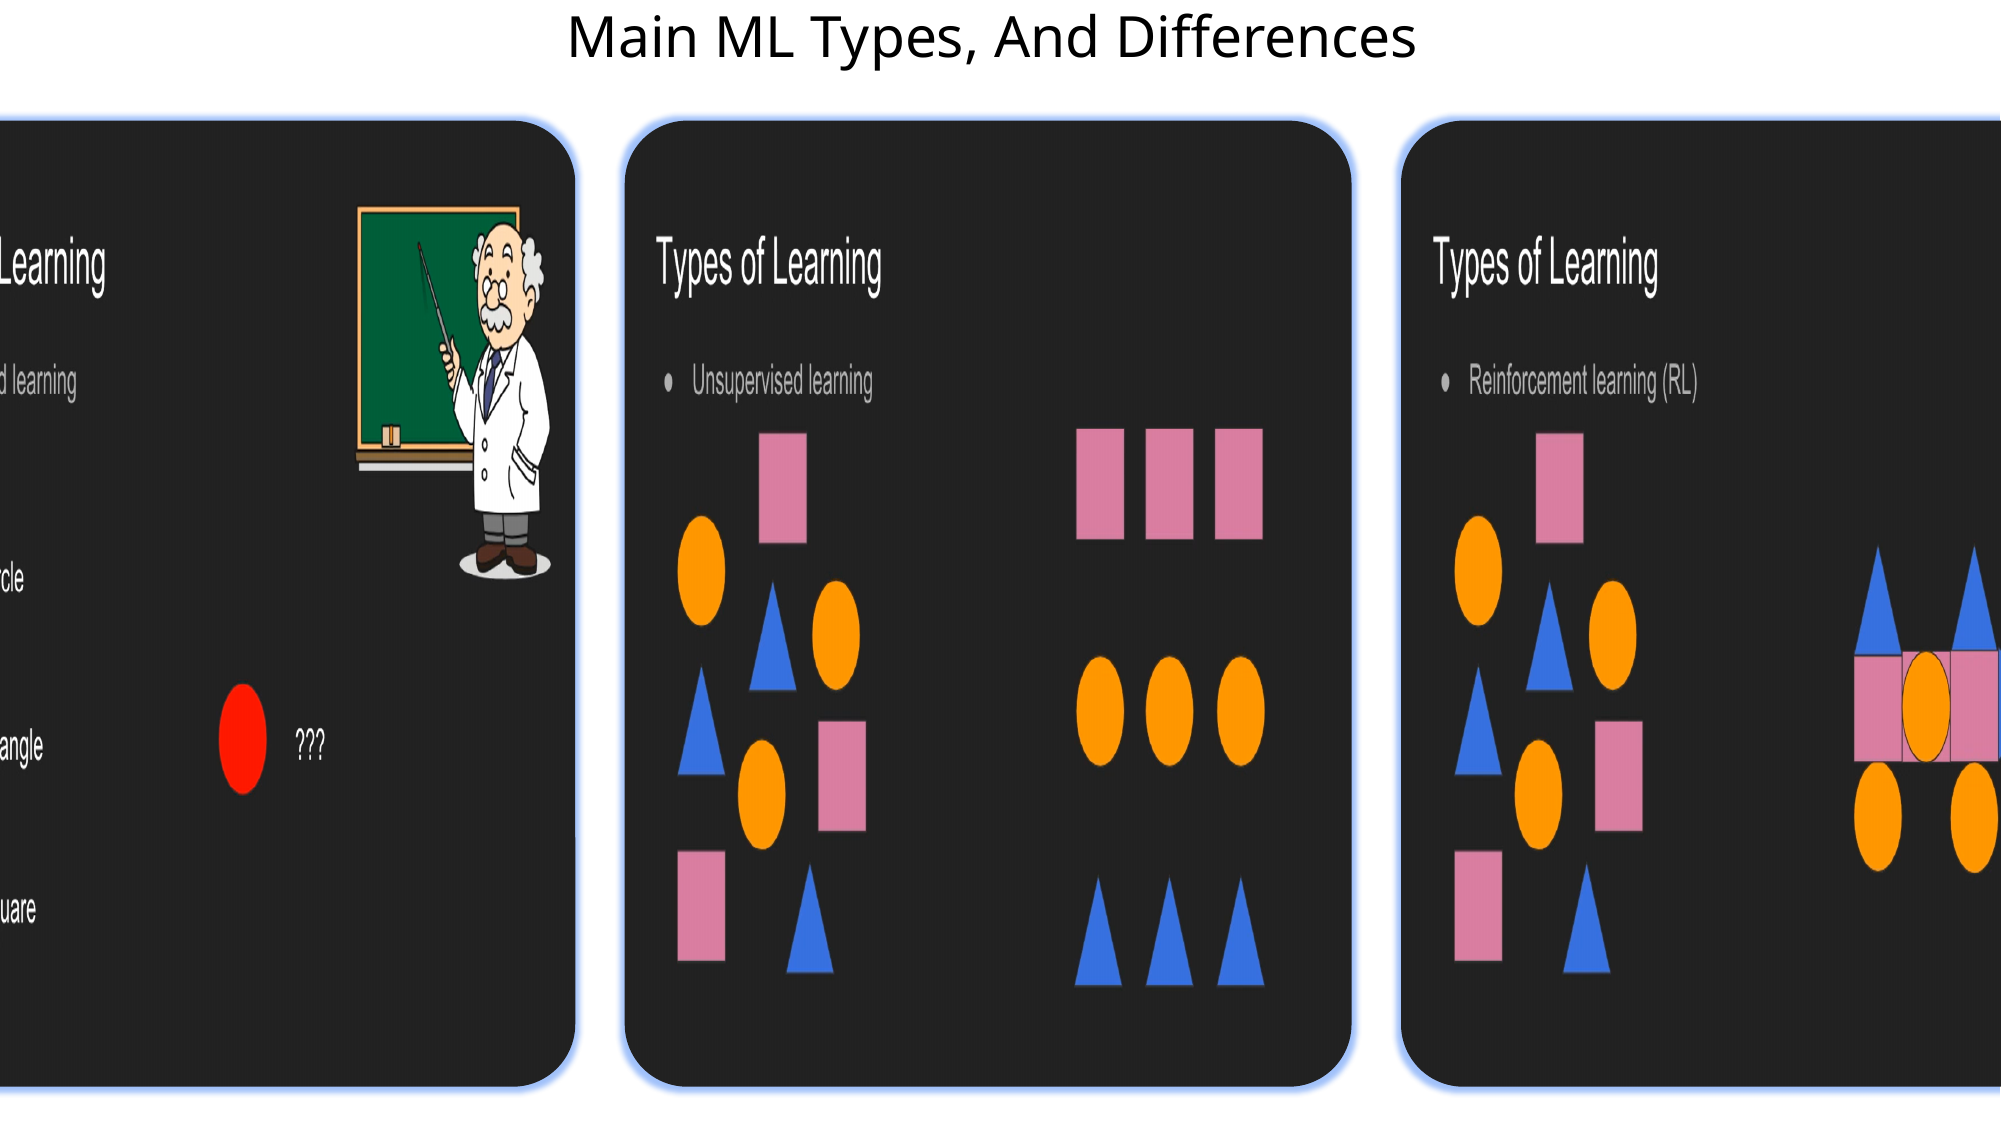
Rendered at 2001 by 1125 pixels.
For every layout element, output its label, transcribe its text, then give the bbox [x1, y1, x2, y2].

picture [1400, 120, 2001, 1087]
title Main ML Types, And Differences [137, 0, 1863, 78]
picture [624, 120, 1352, 1087]
picture [0, 120, 576, 1087]
